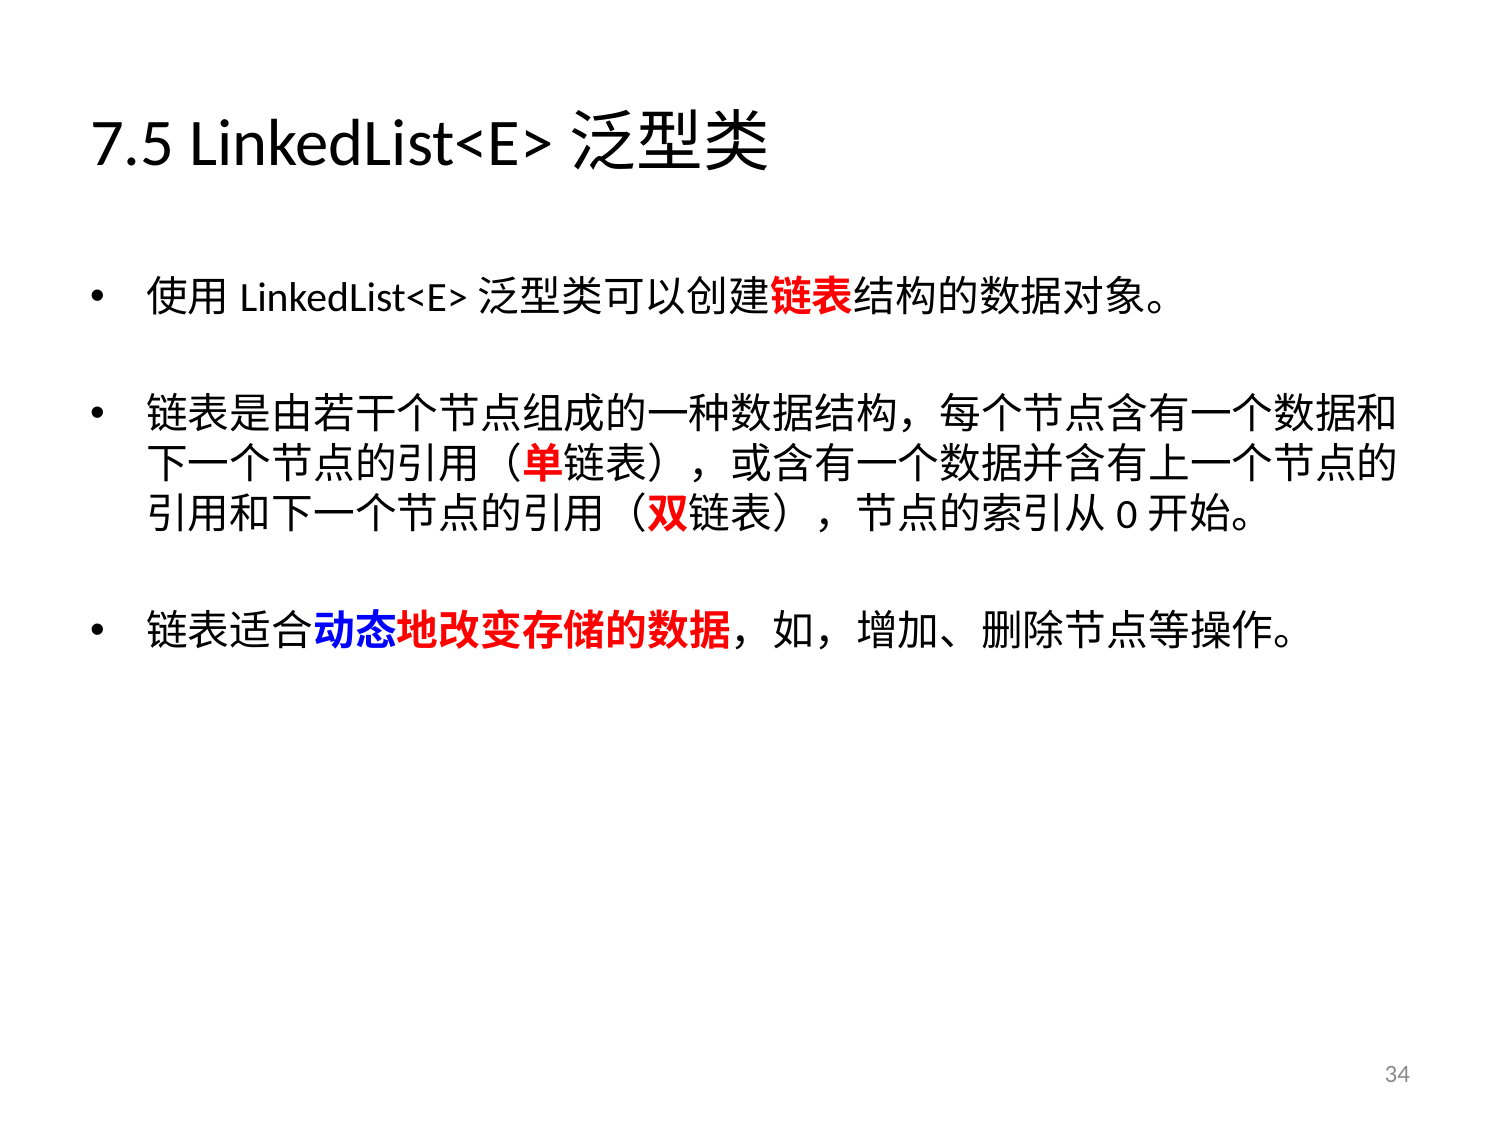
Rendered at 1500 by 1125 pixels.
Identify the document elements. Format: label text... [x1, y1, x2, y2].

list 使用LinkedList<E>泛型类可以创建链表结构的数据对象。 链表是由若干个节点组成的一种数据结构，每个节点含有一个数据和下一个节点的引用（单链表），或含有一个数据并含有上一个节点的引用和下一个节点的引用（双链表），节点的索引从0开始。 链表适合动态地改变存储的数据，如，增加、删除节点等操作。 [75, 262, 1425, 1005]
title 7.5 LinkedList<E>泛型类 [75, 45, 1425, 233]
slide_number 34 [1074, 1042, 1425, 1103]
